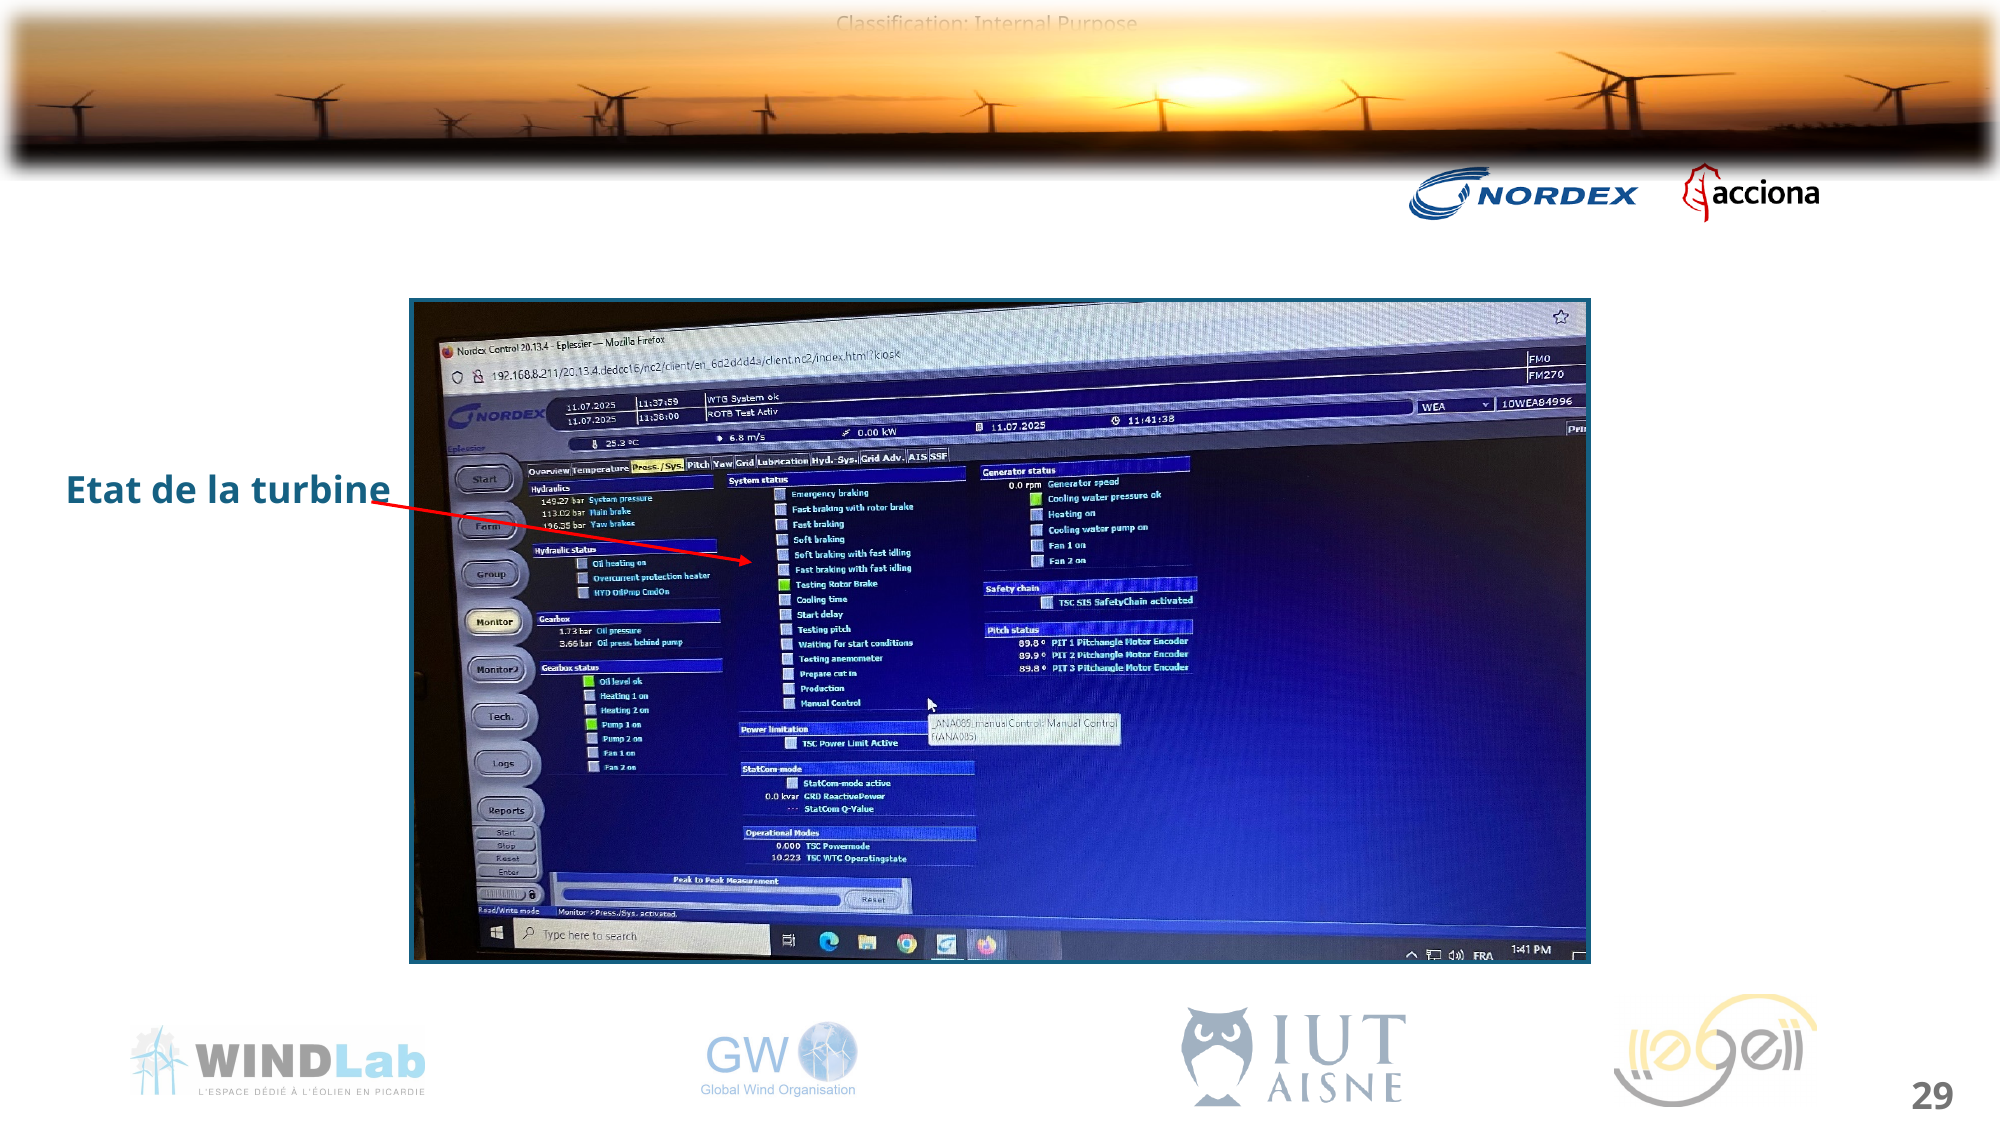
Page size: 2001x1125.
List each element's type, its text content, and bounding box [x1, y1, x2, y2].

picture [1180, 1004, 1408, 1107]
text_box 29 [1896, 1064, 1988, 1124]
picture [1613, 991, 1817, 1109]
picture [697, 1020, 858, 1100]
picture [129, 1025, 425, 1096]
text_box [49, 991, 1842, 1111]
picture [0, 0, 2000, 224]
text_box Etat de la turbine [50, 458, 410, 518]
picture [410, 299, 1590, 963]
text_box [370, 501, 753, 563]
